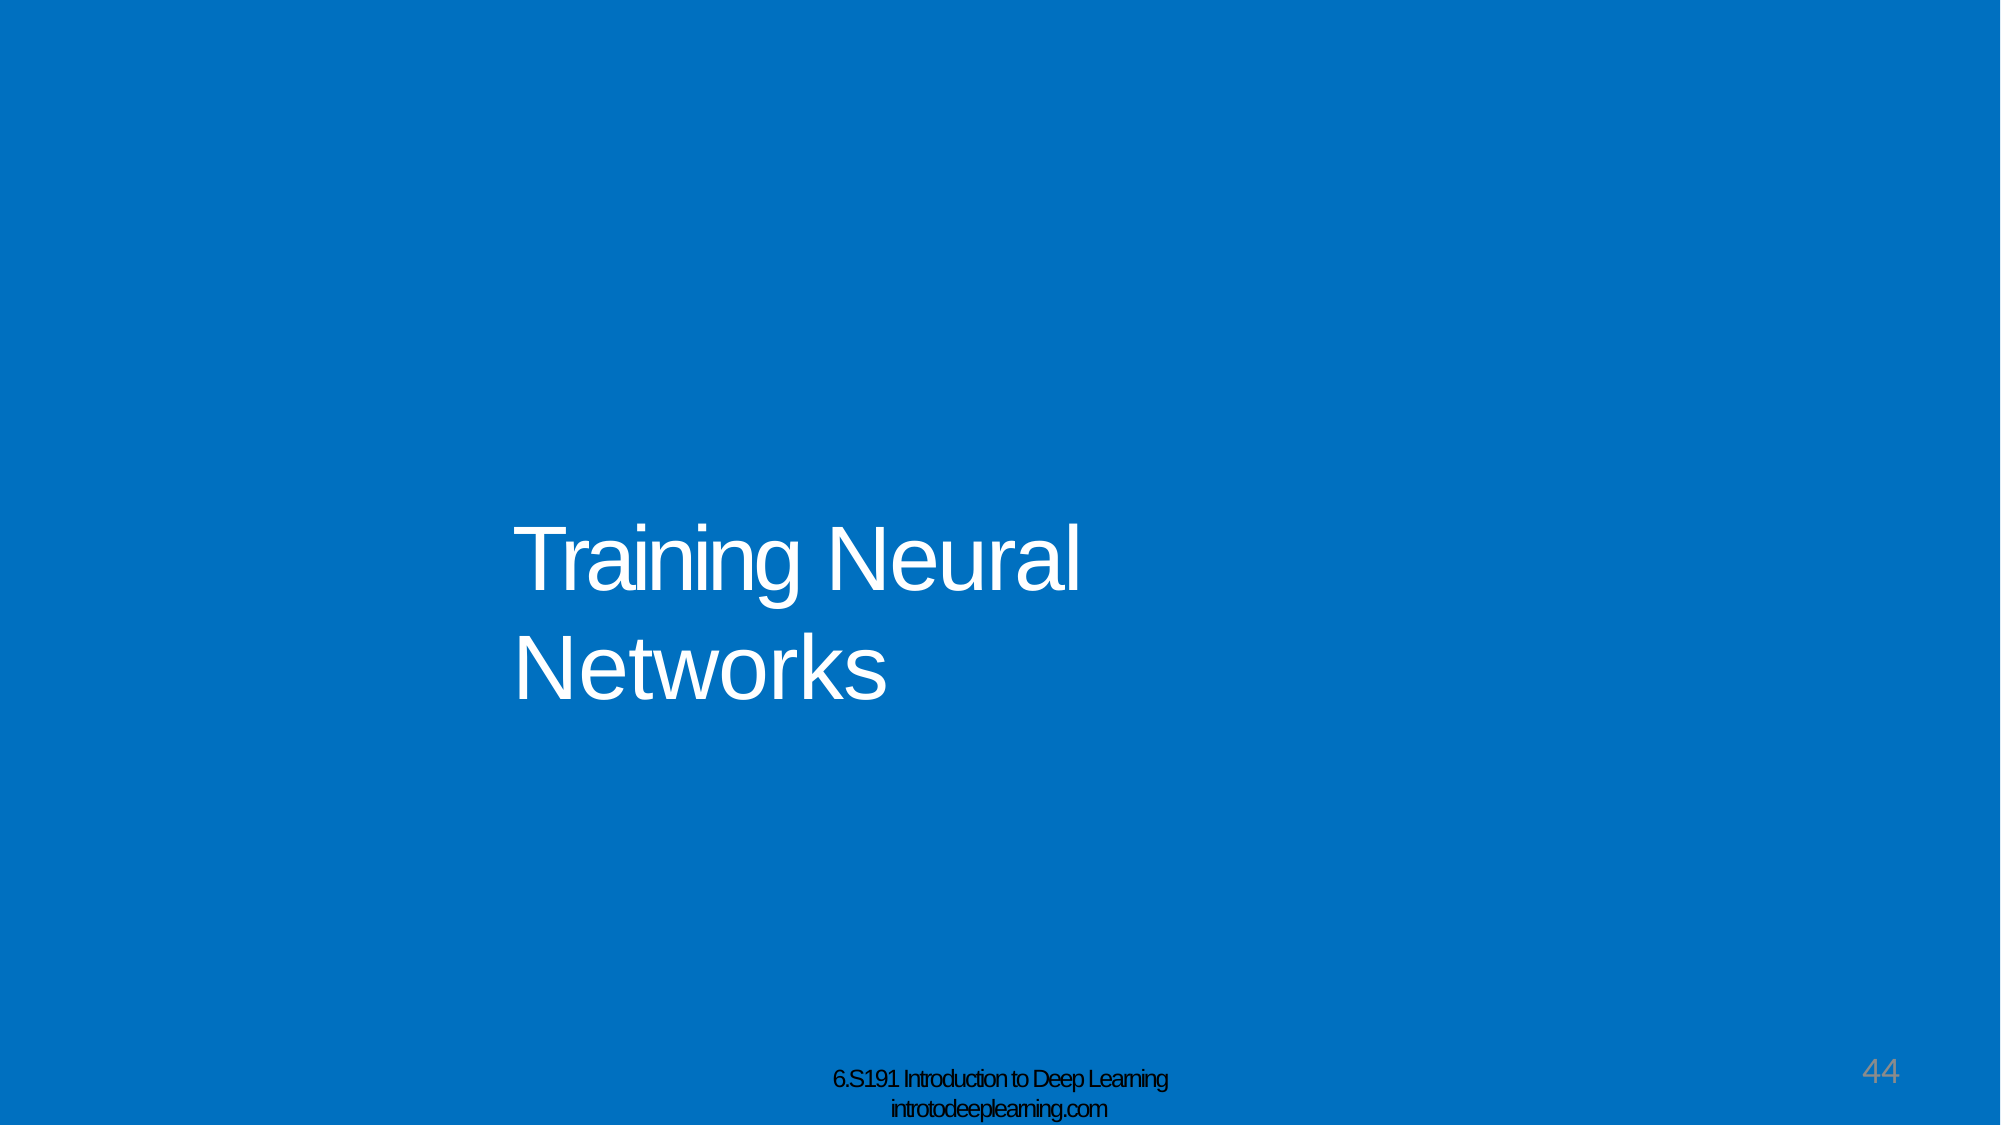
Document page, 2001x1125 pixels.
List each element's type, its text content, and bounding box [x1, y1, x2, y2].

slide_number 6.S191 Introduction to Deep Learning introtodeeplearning.com [810, 1062, 1190, 1125]
title Training Neural Networks [510, 496, 1490, 719]
slide_number 44 [1440, 1046, 1900, 1103]
